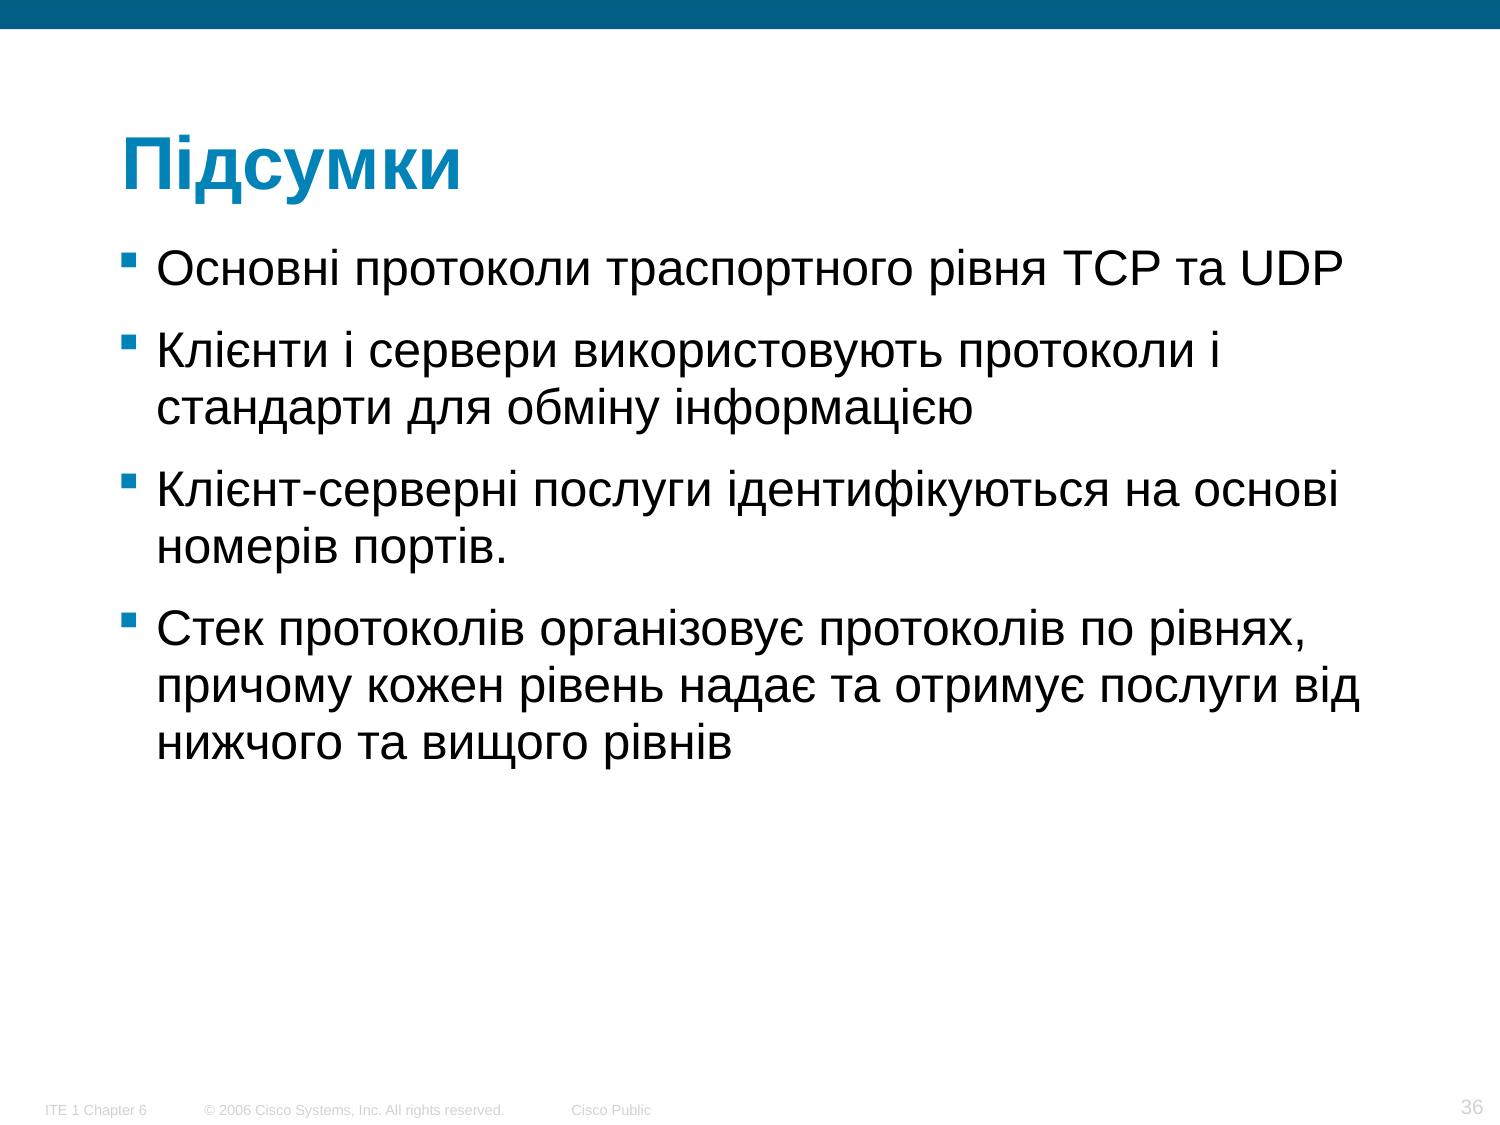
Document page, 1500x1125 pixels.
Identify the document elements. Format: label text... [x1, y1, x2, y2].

list Основні протоколи траспортного рівня TCP та UDP Клієнти і сервери використовують протоколи і стандарти для обміну інформацією Клієнт-серверні послуги ідентифікуються на основі номерів портів. Стек протоколів організовує протоколів по рівнях, причому кожен рівень надає та отримує послуги від нижчого та вищого рівнів [103, 233, 1407, 1012]
title Підсумки [107, 75, 1444, 213]
